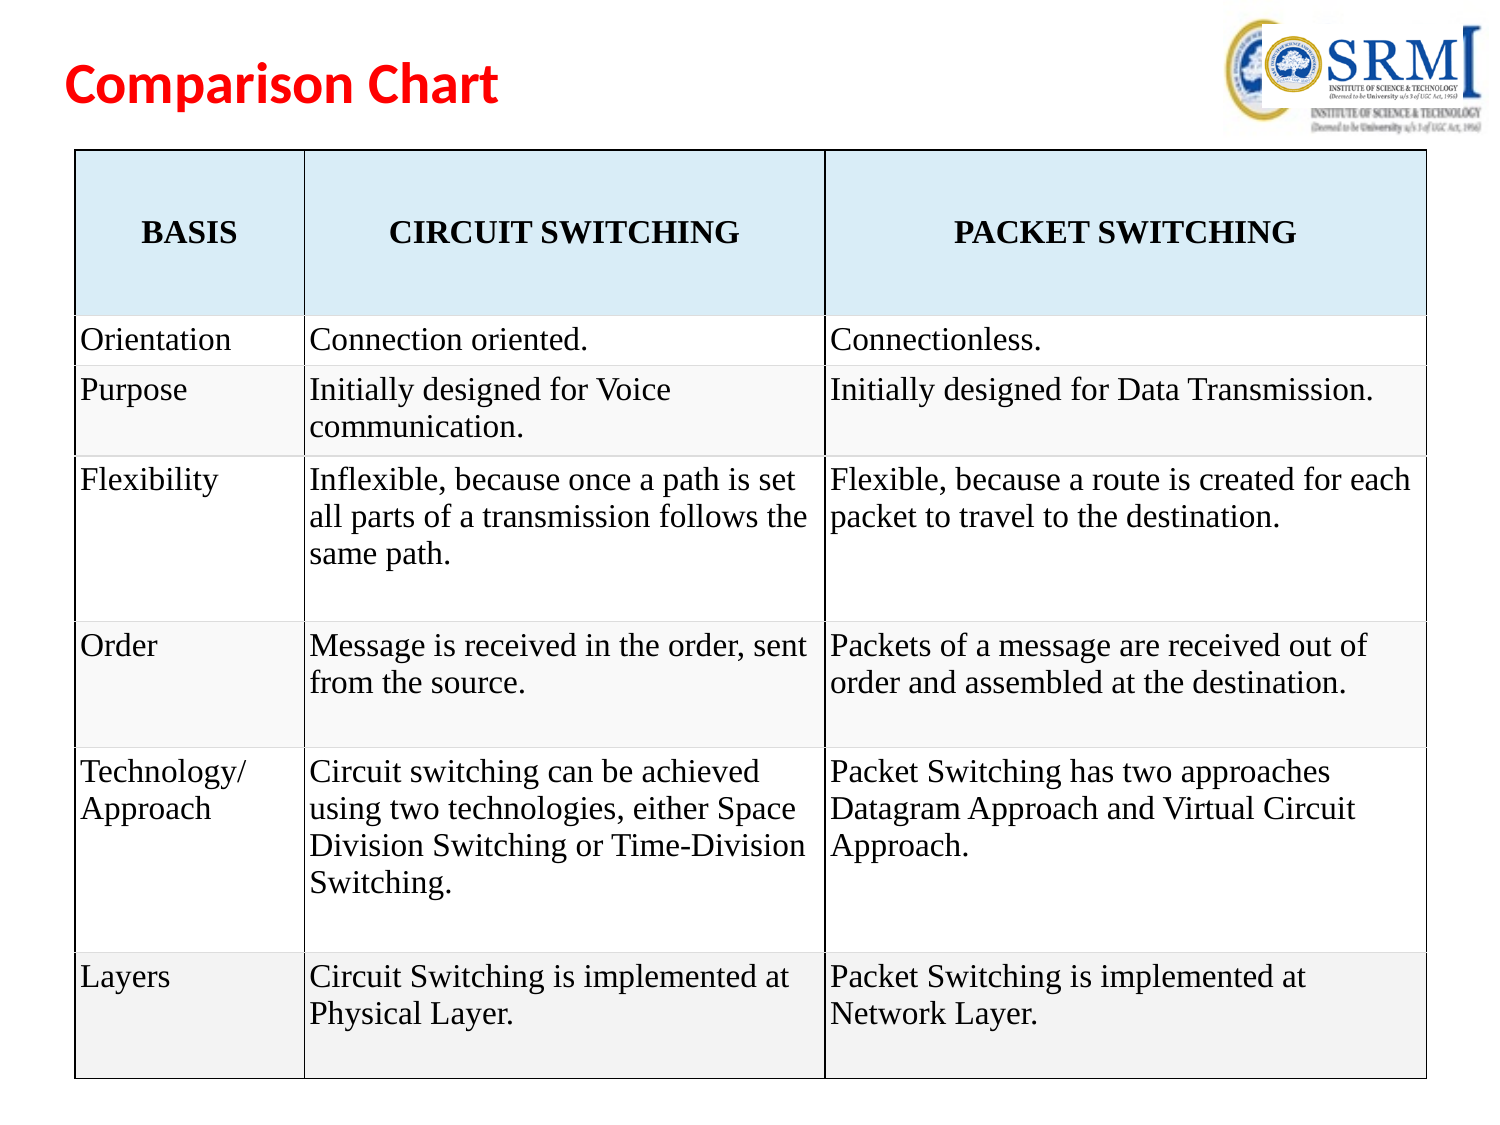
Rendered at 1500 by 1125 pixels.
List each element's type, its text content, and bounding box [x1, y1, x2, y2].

table_cell Connectionless. [826, 316, 1426, 365]
table_cell Order [76, 622, 304, 747]
table_cell Layers [76, 953, 304, 1078]
table_cell Connection oriented. [305, 316, 824, 365]
table_cell Packets of a message are received out of order and assembled at the destination. [826, 622, 1426, 747]
text_box Comparison Chart [50, 37, 521, 123]
table_cell Purpose [76, 366, 304, 455]
table_cell Packet Switching is implemented at Network Layer. [826, 953, 1426, 1078]
table_cell Initially designed for Voice communication. [305, 366, 824, 455]
table_cell Orientation [76, 316, 304, 365]
table_header CIRCUIT SWITCHING [305, 151, 824, 315]
table_cell Message is received in the order, sent from the source. [305, 622, 824, 747]
table_cell Circuit Switching is implemented at Physical Layer. [305, 953, 824, 1078]
table_cell Inflexible, because once a path is set all parts of a transmission follows the same path. [305, 457, 824, 621]
table_header BASIS [76, 151, 304, 315]
table_cell Flexibility [76, 457, 304, 621]
table_cell Initially designed for Data Transmission. [826, 366, 1426, 455]
picture [1223, 0, 1489, 149]
table_cell Packet Switching has two approaches Datagram Approach and Virtual Circuit Approach. [826, 748, 1426, 952]
table_cell Circuit switching can be achieved using two technologies, either Space Division Switching or Time-Division Switching. [305, 748, 824, 952]
table_cell Technology/Approach [76, 748, 304, 952]
table_header PACKET SWITCHING [826, 151, 1426, 315]
table_cell Flexible, because a route is created for each packet to travel to the destination. [826, 457, 1426, 621]
